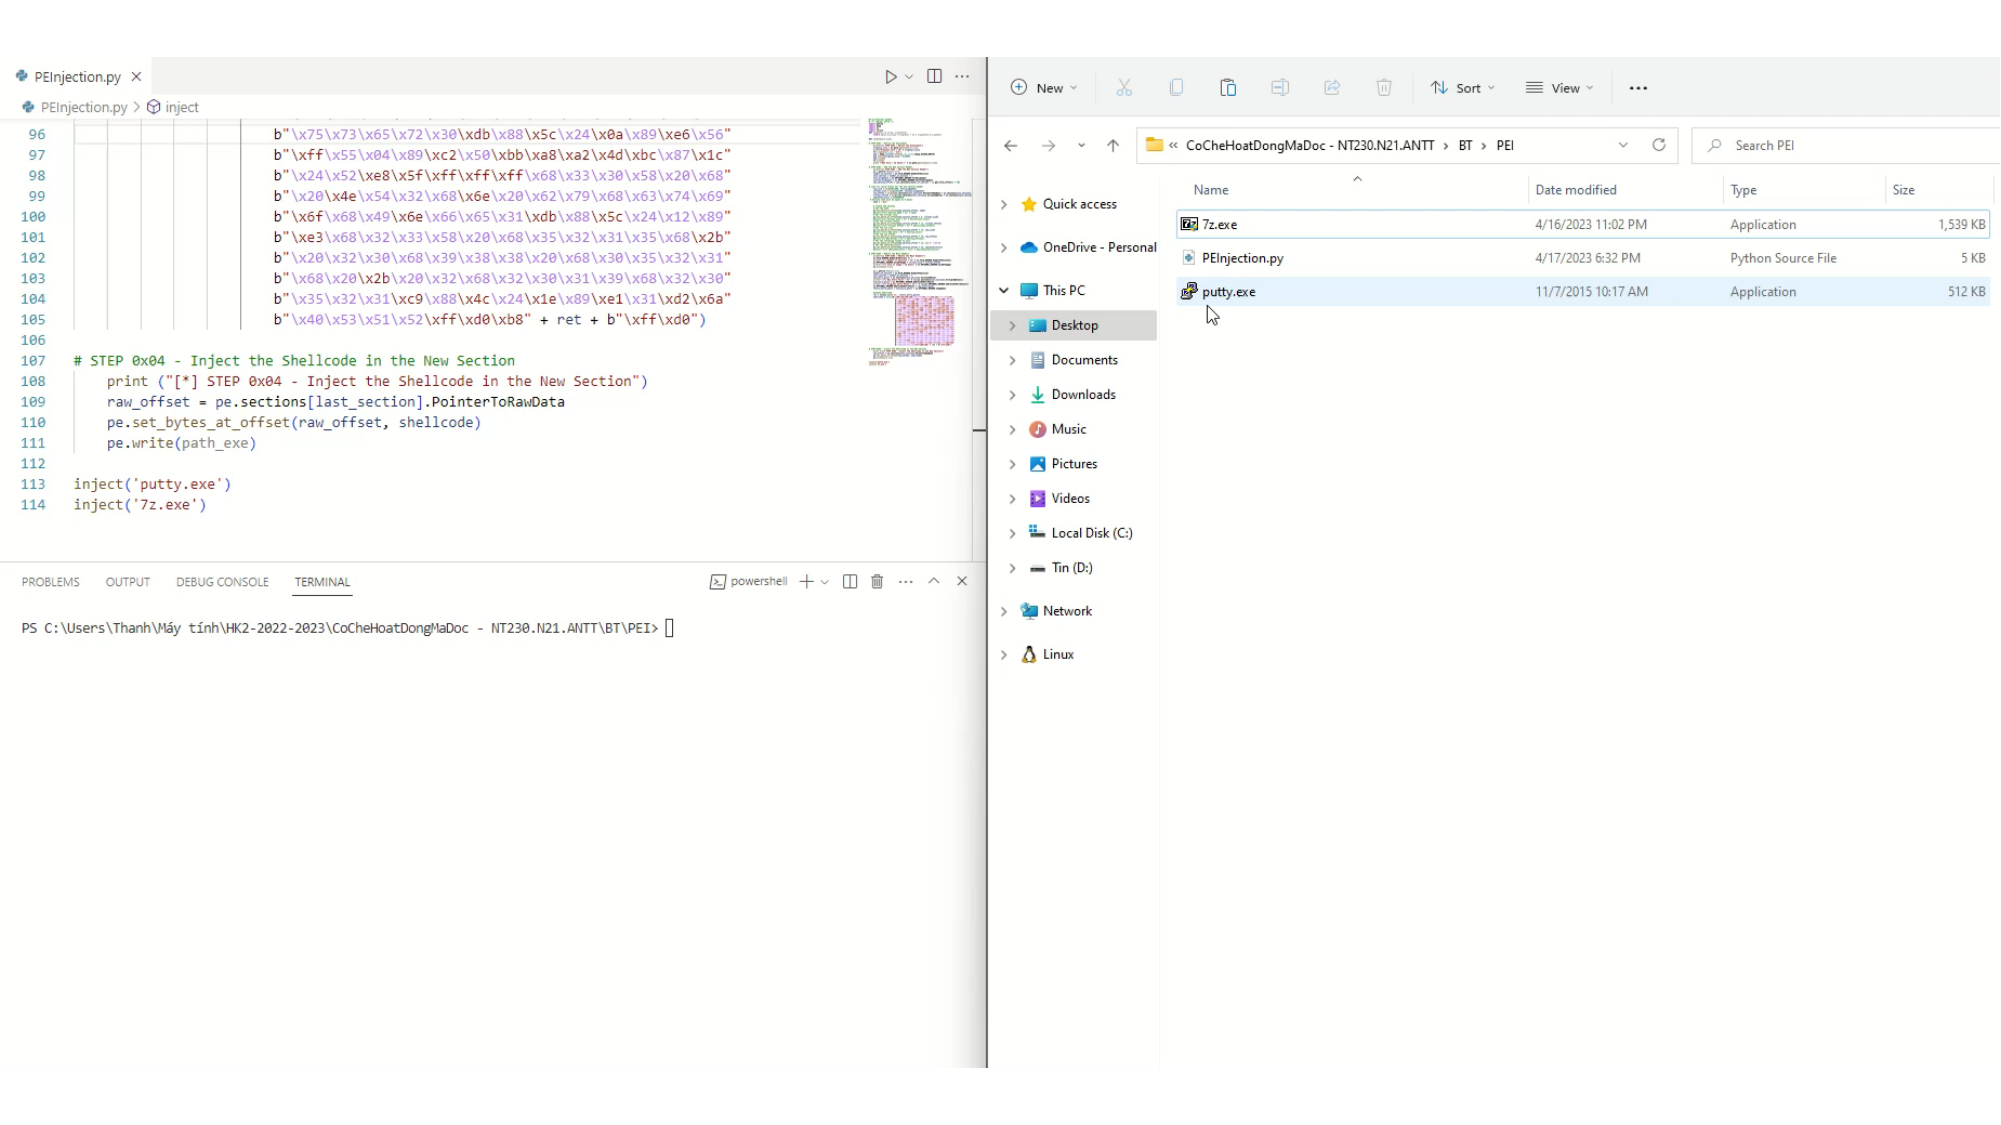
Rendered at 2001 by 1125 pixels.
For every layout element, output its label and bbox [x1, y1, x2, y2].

text_box [0, 57, 2000, 1068]
